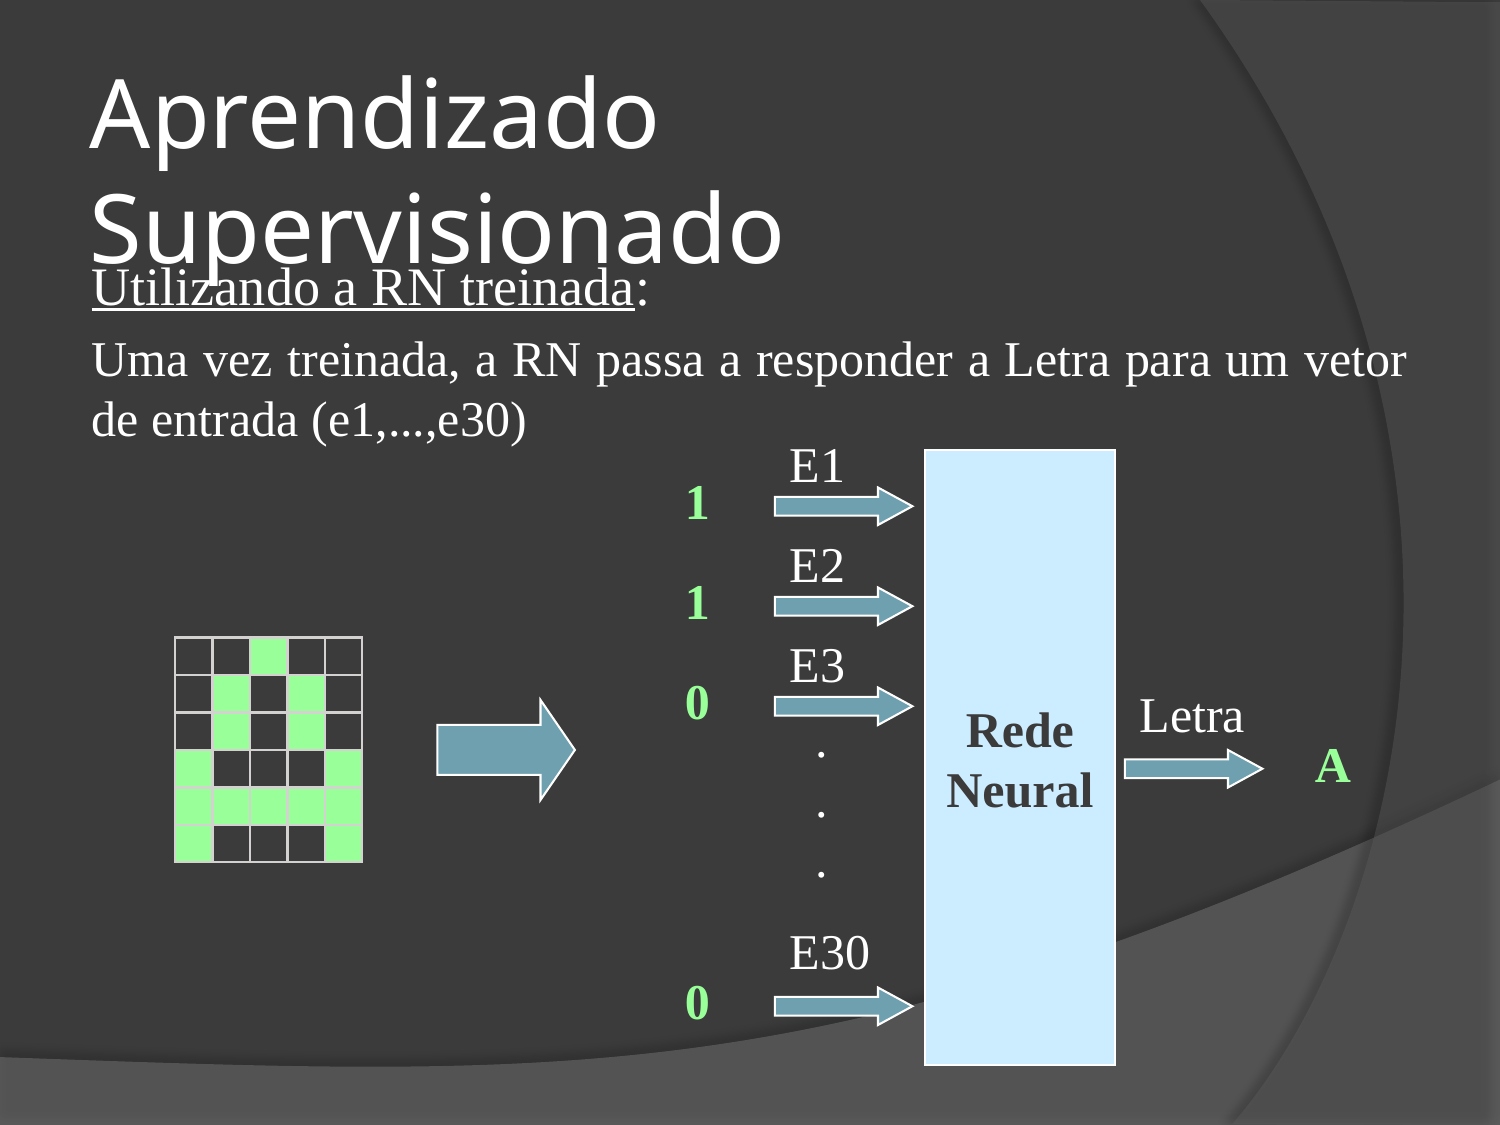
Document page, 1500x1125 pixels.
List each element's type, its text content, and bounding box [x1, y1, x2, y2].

text_box E30 [774, 912, 900, 988]
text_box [437, 462, 726, 1038]
text_box E2 [774, 524, 875, 600]
text_box [774, 587, 913, 625]
text_box . . . [800, 716, 843, 895]
text_box Rede Neural [924, 449, 1116, 1065]
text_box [174, 637, 363, 863]
text_box Utilizando a RN treinada: Uma vez treinada, a RN passa a responder a Letra para um vetor de entrada (e1,...,e30) [76, 243, 1424, 431]
text_box Aprendizado Supervisionado [74, 45, 1301, 233]
text_box [1124, 750, 1263, 788]
text_box E3 [774, 624, 875, 700]
text_box [774, 687, 913, 726]
text_box A [1299, 724, 1413, 800]
text_box Letra [1125, 674, 1300, 750]
text_box [774, 487, 913, 526]
text_box E1 [774, 431, 875, 500]
text_box [774, 988, 913, 1026]
